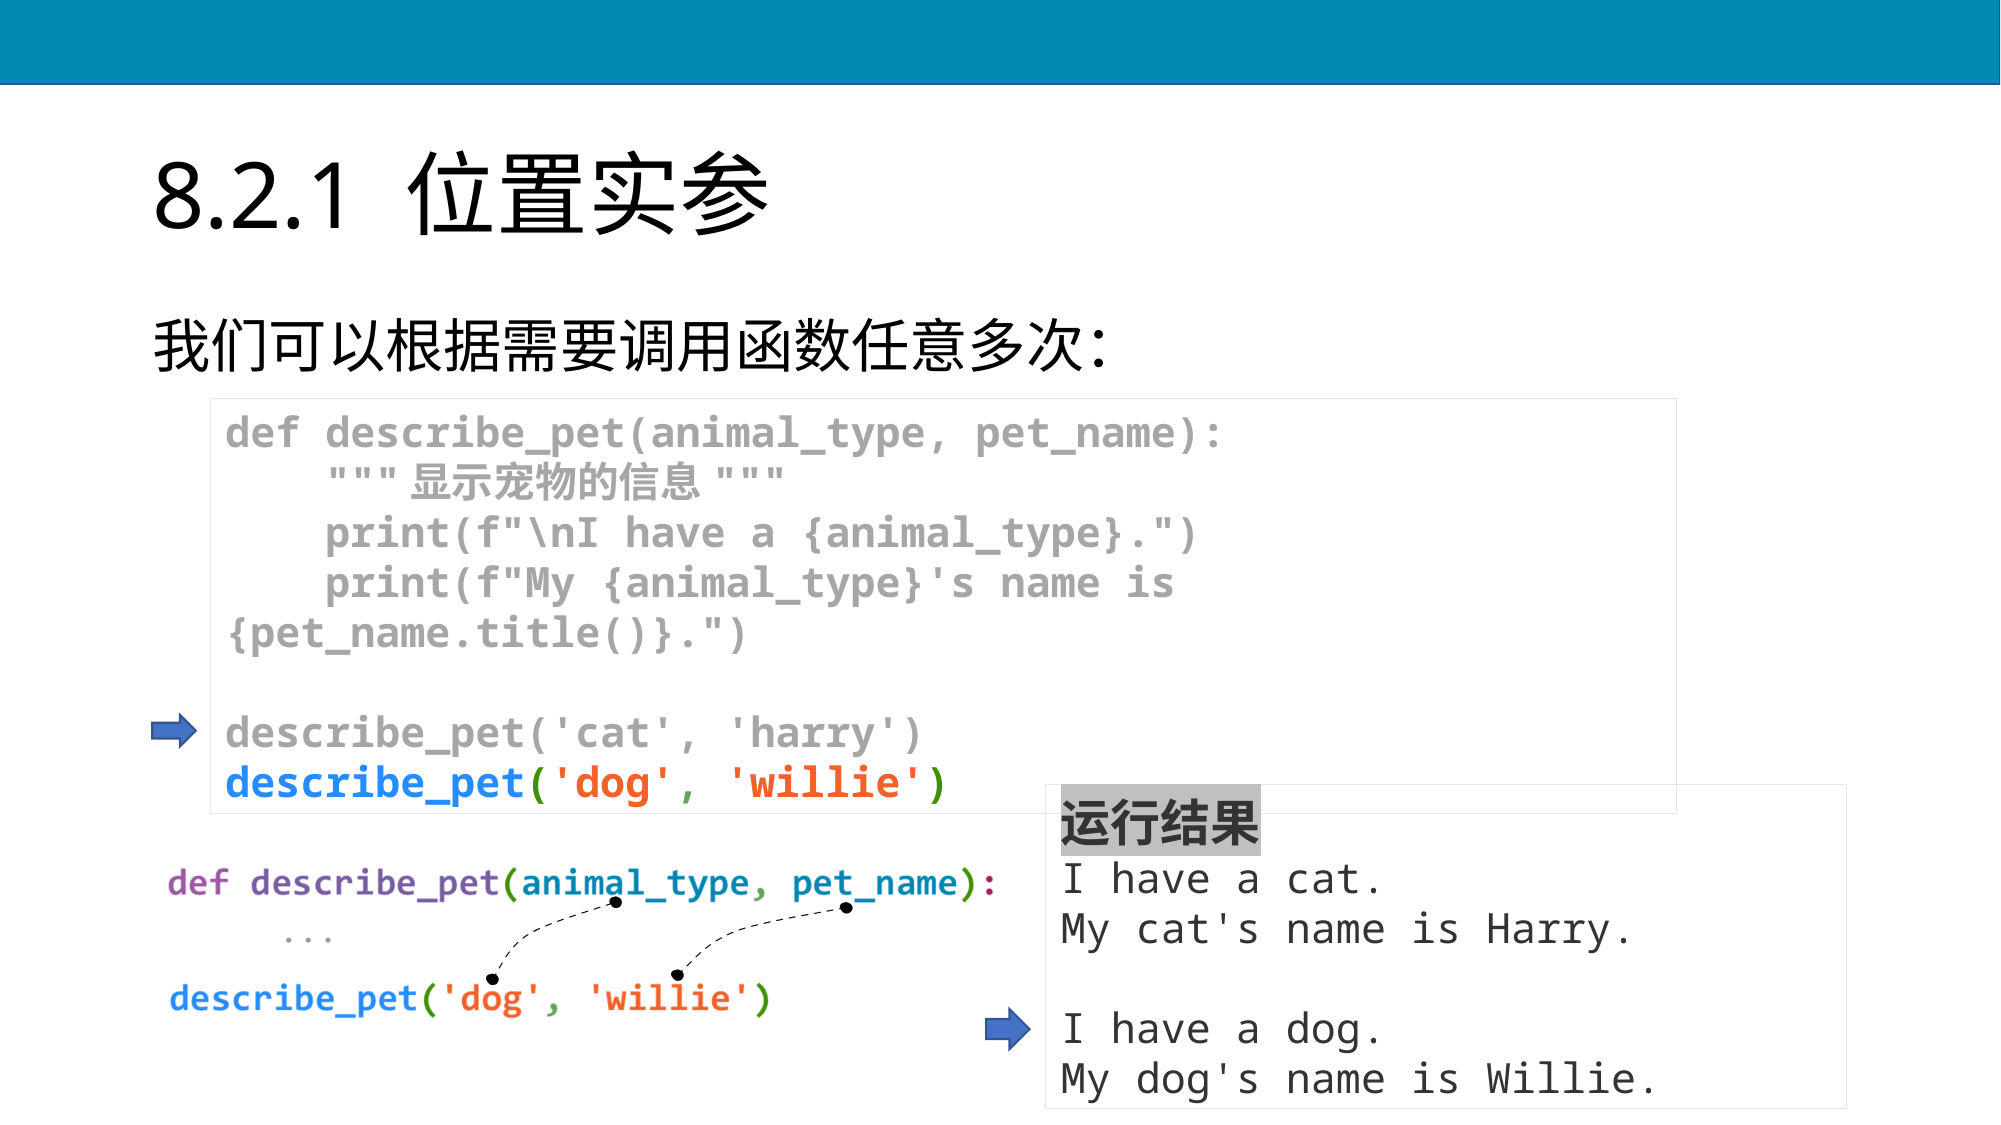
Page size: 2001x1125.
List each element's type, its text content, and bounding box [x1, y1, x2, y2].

list 我们可以根据需要调用函数任意多次： [137, 310, 1863, 1024]
text_box 运行结果 I have a cat. My cat's name is Harry. I have a dog. My dog's name is Willie. [1045, 784, 1847, 1109]
text_box def describe_pet(animal_type, pet_name): """显示宠物的信息""" print(f"\nI have a {animal_type}.") print(f"My {animal_type}'s name is {pet_name.title()}.") describe_pet('cat', 'harry') describe_pet('dog', 'willie') [210, 398, 1677, 814]
picture [137, 839, 1030, 1050]
title 8.2.1 位置实参 [137, 115, 1863, 282]
text_box [151, 712, 198, 749]
